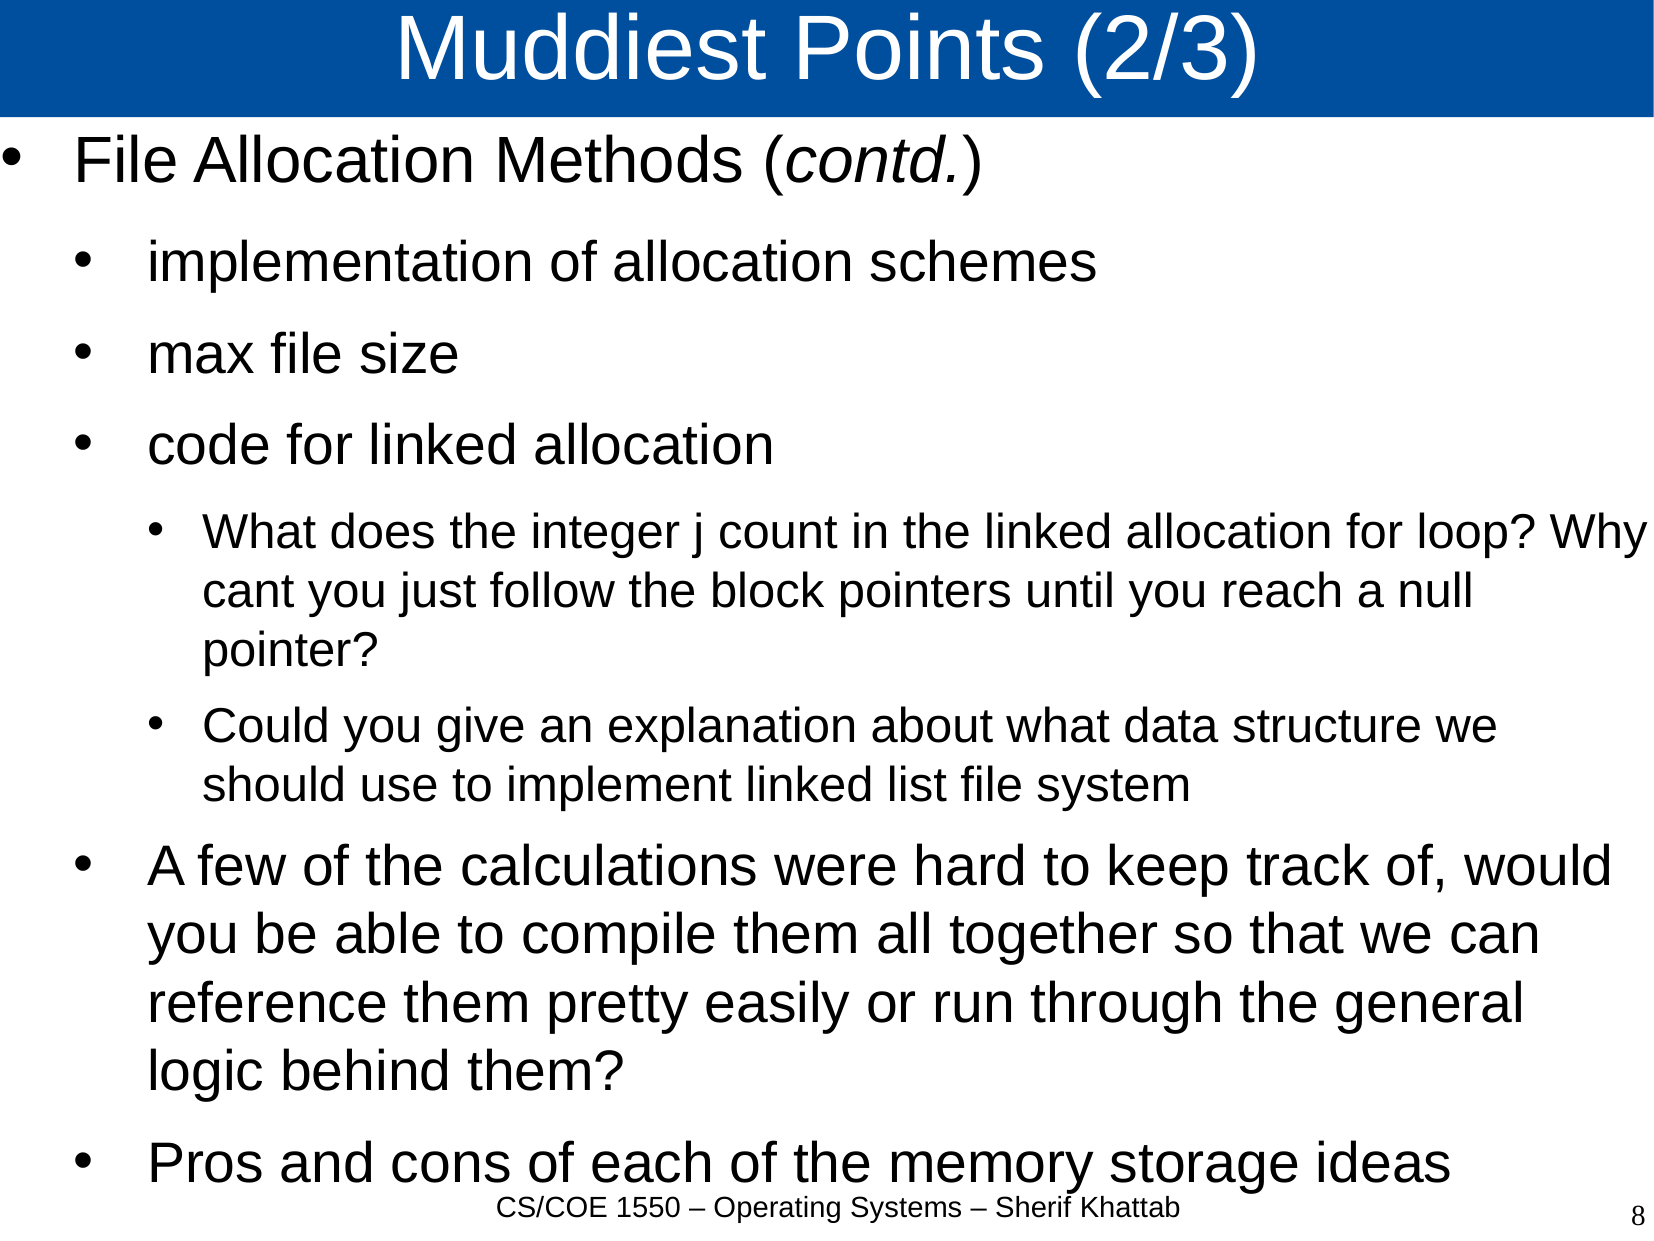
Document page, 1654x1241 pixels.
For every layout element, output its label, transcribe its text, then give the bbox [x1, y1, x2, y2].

list File Allocation Methods (contd.) implementation of allocation schemes max file size code for linked allocation What does the integer j count in the linked allocation for loop? Why cant you just follow the block pointers until you reach a null pointer? Could you give an explanation about what data structure we should use to implement linked list file system A few of the calculations were hard to keep track of, would you be able to compile them all together so that we can reference them pretty easily or run through the general logic behind them? Pros and cons of each of the memory storage ideas [0, 117, 1654, 1195]
title Muddiest Points (2/3) [0, 0, 1654, 117]
footer CS/COE 1550 – Operating Systems – Sherif Khattab [460, 1190, 1217, 1241]
slide_number 8 [1265, 1198, 1647, 1241]
